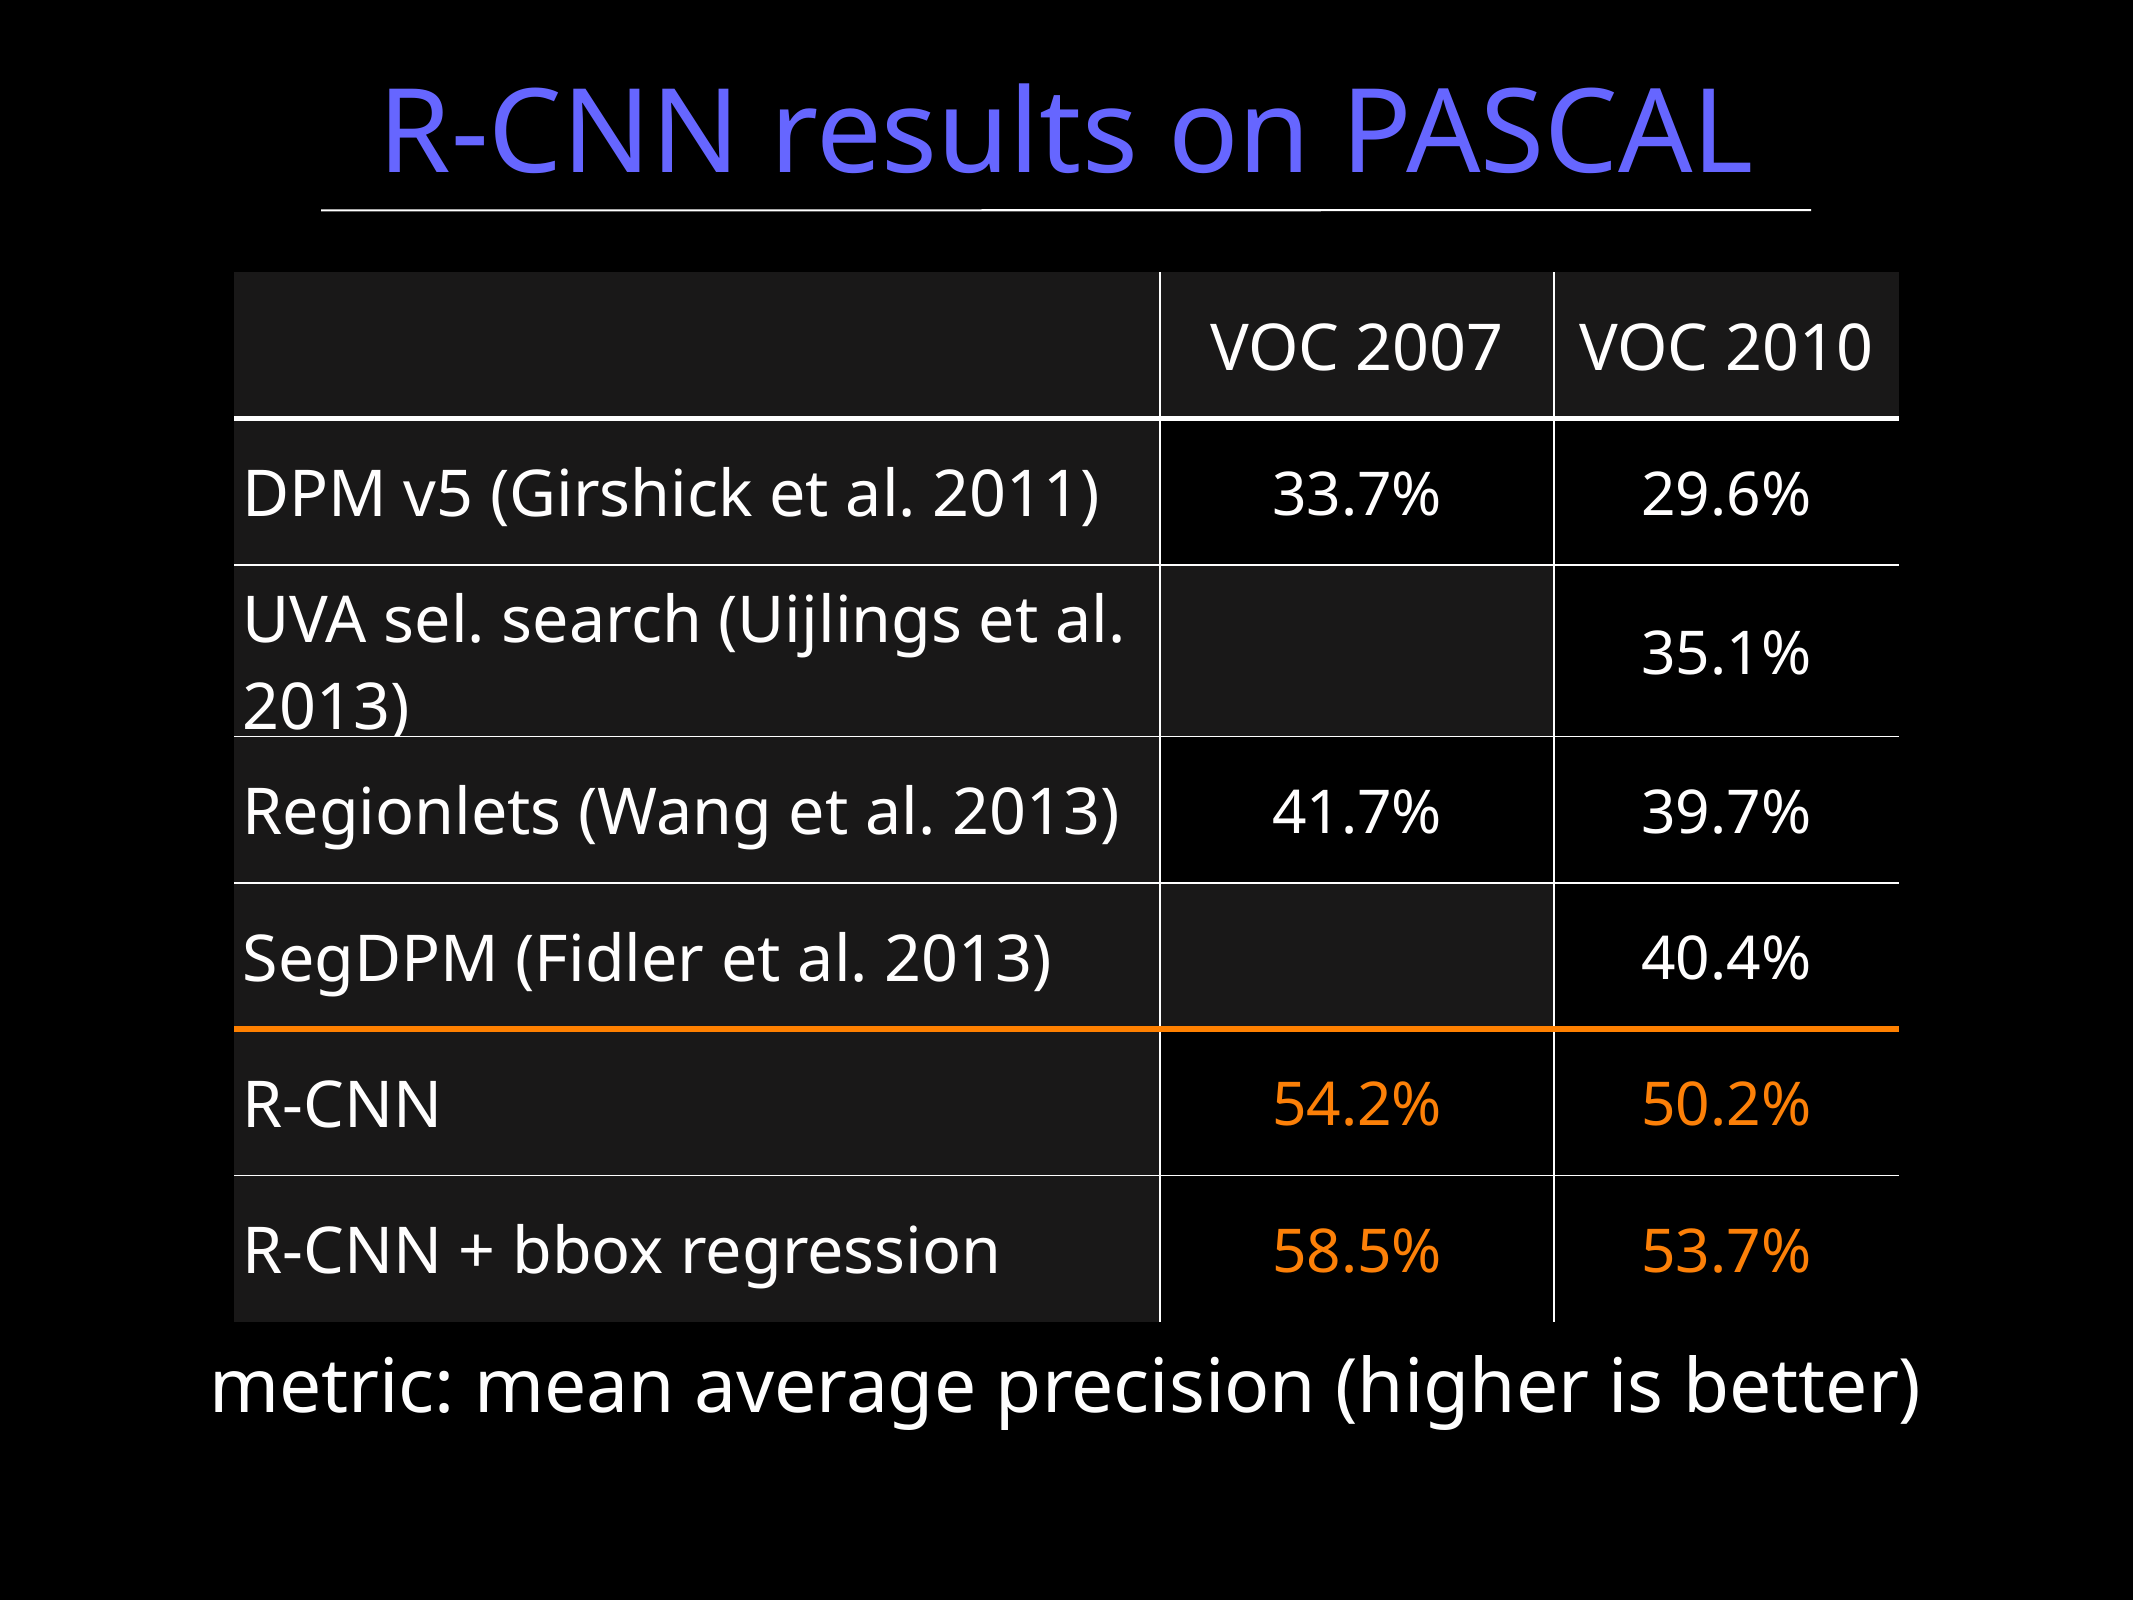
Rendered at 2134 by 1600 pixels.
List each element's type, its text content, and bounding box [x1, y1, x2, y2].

table_header VOC 2010 [1555, 272, 1899, 416]
table_cell R-CNN + bbox regression [234, 1176, 1159, 1322]
text_box metric: mean average precision (higher is better) [209, 1337, 1923, 1428]
table_cell 41.7% [1161, 737, 1553, 882]
text_box R-CNN results on PASCAL [208, 41, 1925, 211]
table_cell 54.2% [1161, 1032, 1553, 1175]
table_cell DPM v5 (Girshick et al. 2011) [234, 421, 1159, 564]
table_cell [1161, 884, 1553, 1026]
table_header [234, 272, 1159, 416]
table_header VOC 2007 [1161, 272, 1553, 416]
table_cell UVA sel. search (Uijlings et al. 2013) [234, 566, 1159, 736]
table_cell 53.7% [1555, 1176, 1899, 1322]
table_cell 39.7% [1555, 737, 1899, 882]
table_cell 40.4% [1555, 884, 1899, 1026]
table_cell 58.5% [1161, 1176, 1553, 1322]
table_cell 35.1% [1555, 566, 1899, 736]
table_cell SegDPM (Fidler et al. 2013) [234, 884, 1159, 1026]
table_cell 29.6% [1555, 421, 1899, 564]
table_cell [1161, 566, 1553, 736]
table_cell R-CNN [234, 1032, 1159, 1175]
table_cell 50.2% [1555, 1032, 1899, 1175]
table_cell 33.7% [1161, 421, 1553, 564]
table_cell Regionlets (Wang et al. 2013) [234, 737, 1159, 882]
